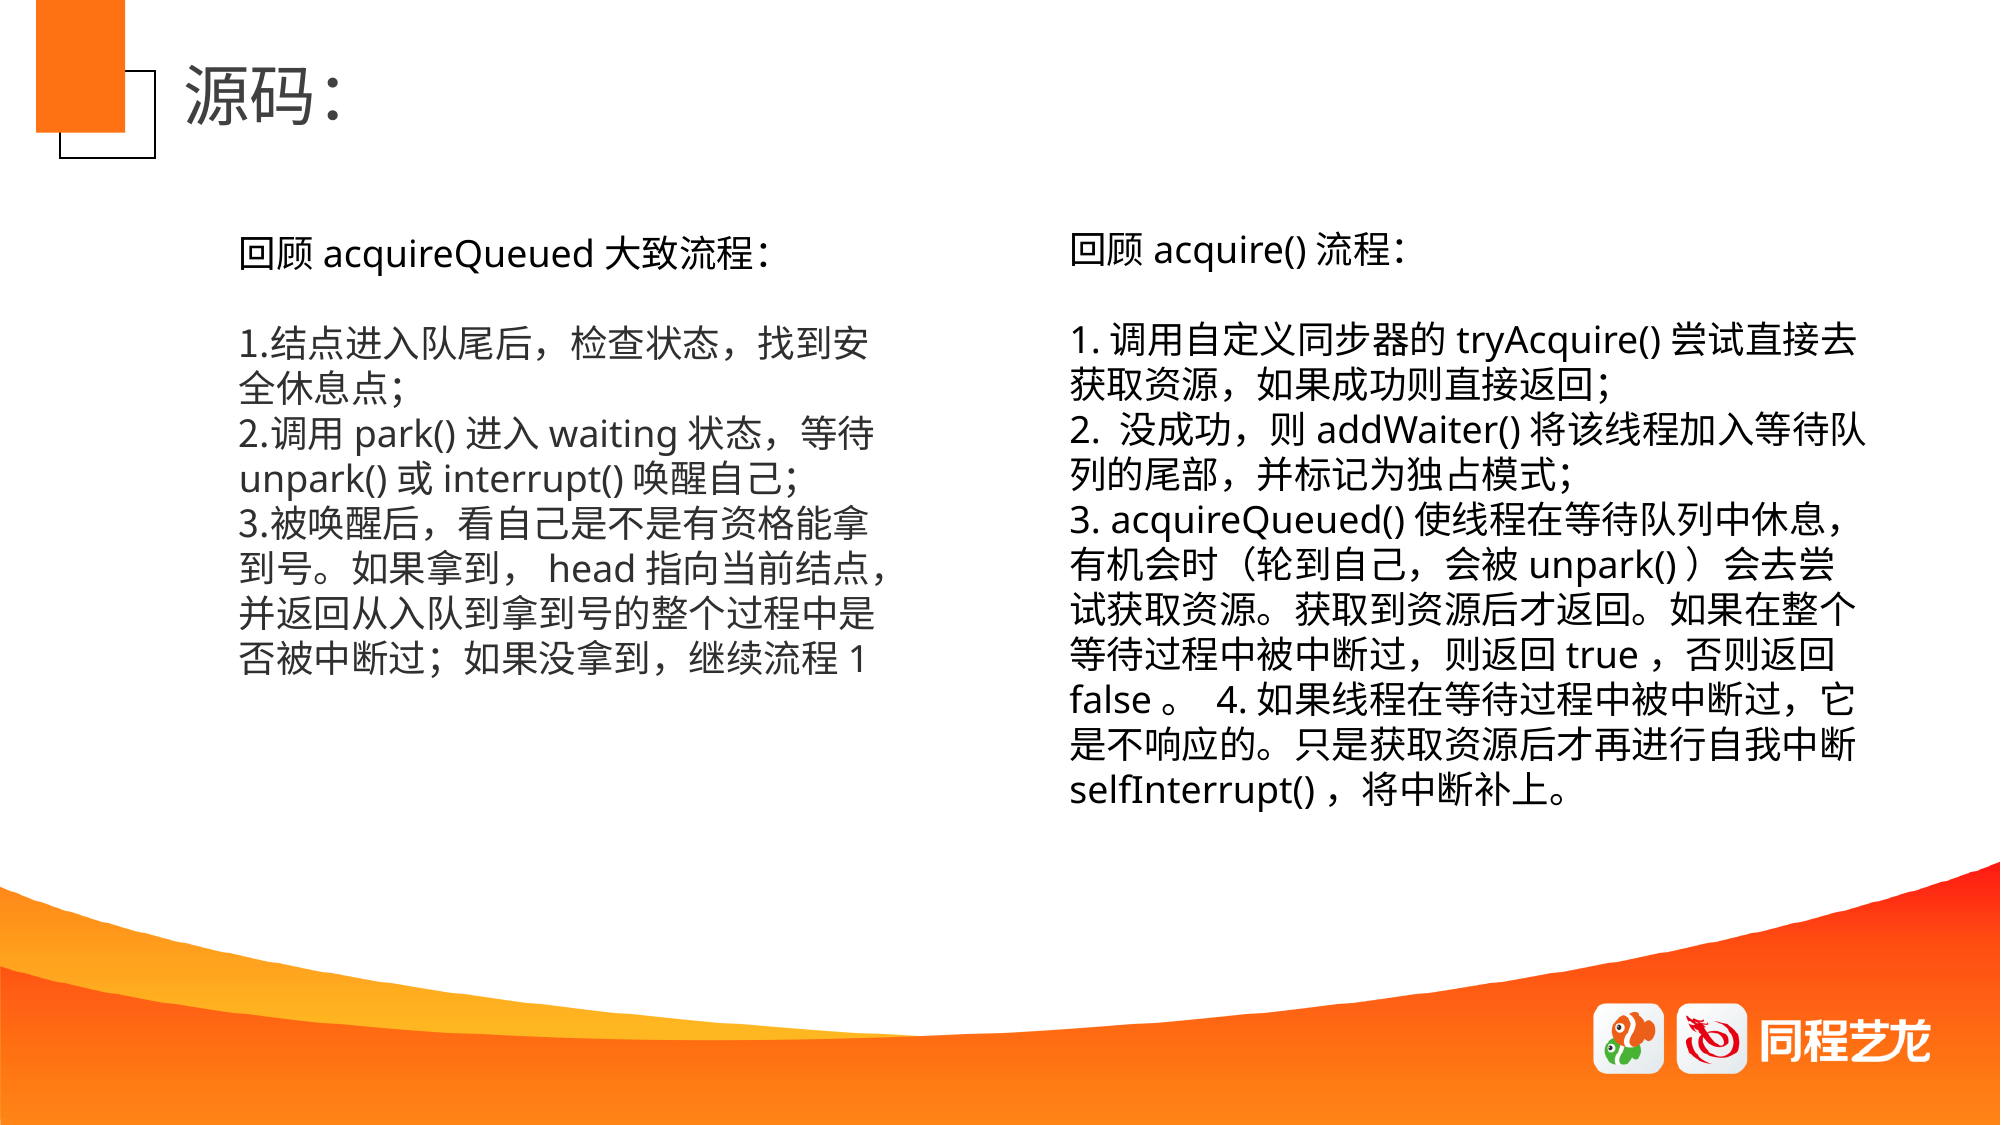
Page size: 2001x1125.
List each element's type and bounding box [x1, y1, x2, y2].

picture [0, 0, 2000, 1125]
text_box [35, 0, 385, 159]
